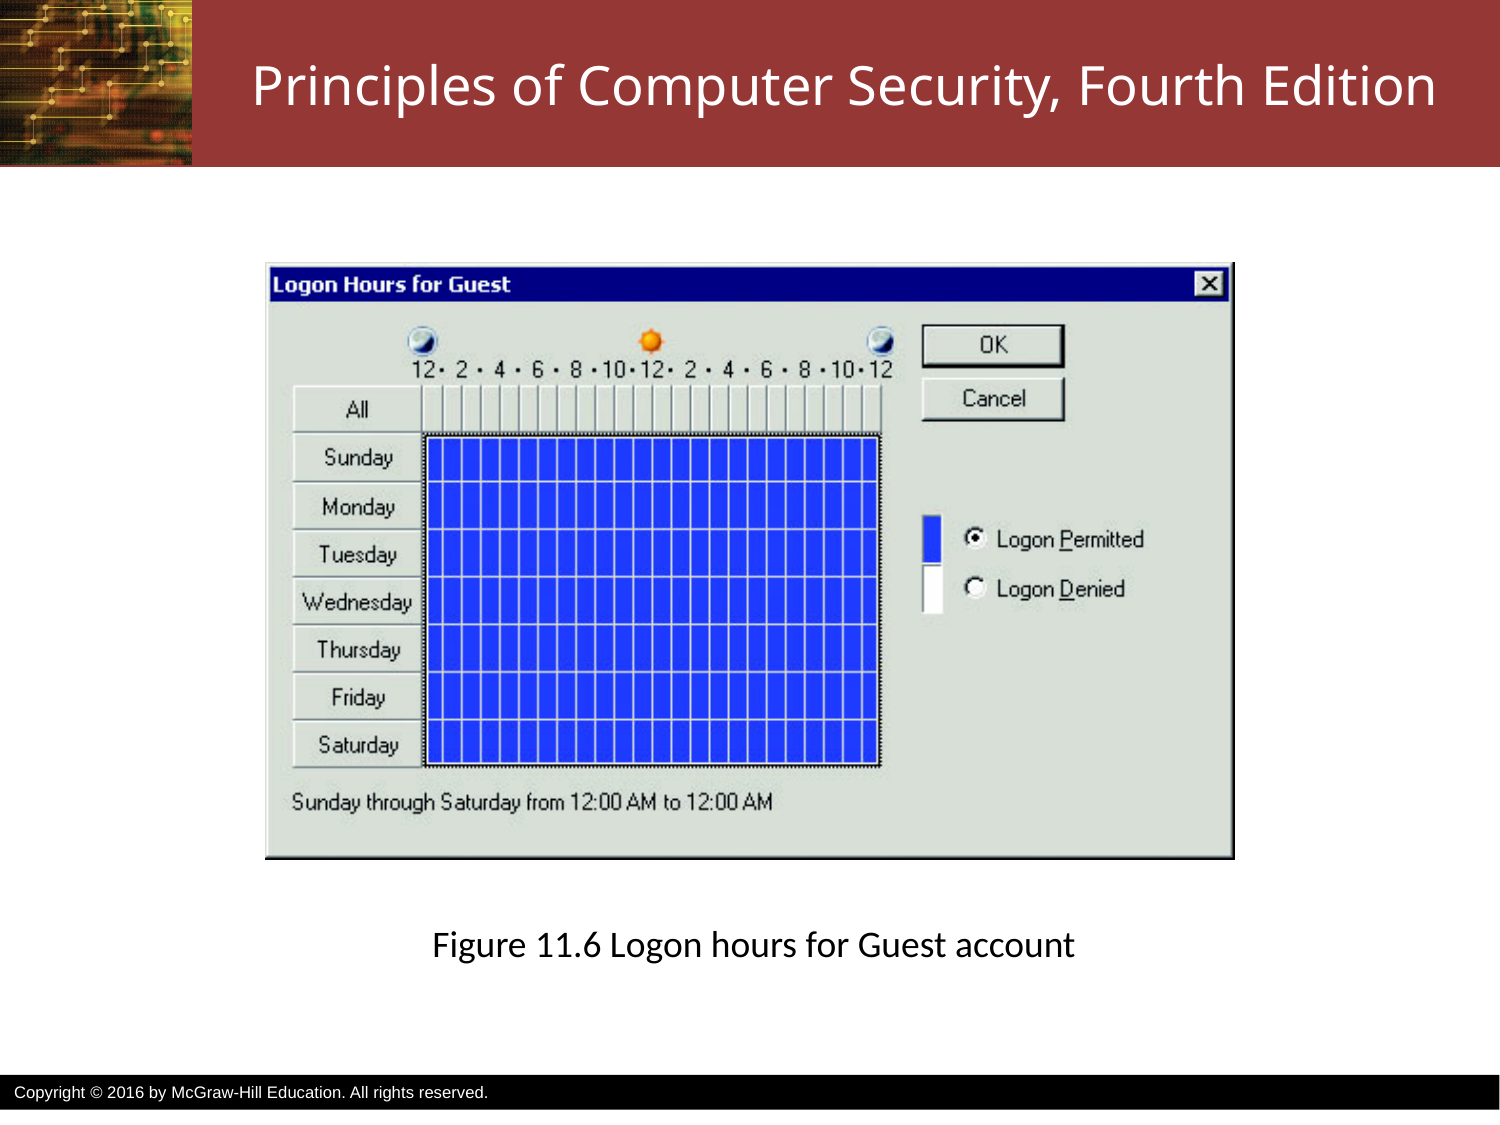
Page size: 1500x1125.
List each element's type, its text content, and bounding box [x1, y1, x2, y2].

picture [0, 0, 192, 165]
list Figure 11.6 Logon hours for Guest account [99, 912, 1400, 988]
picture [265, 262, 1235, 860]
